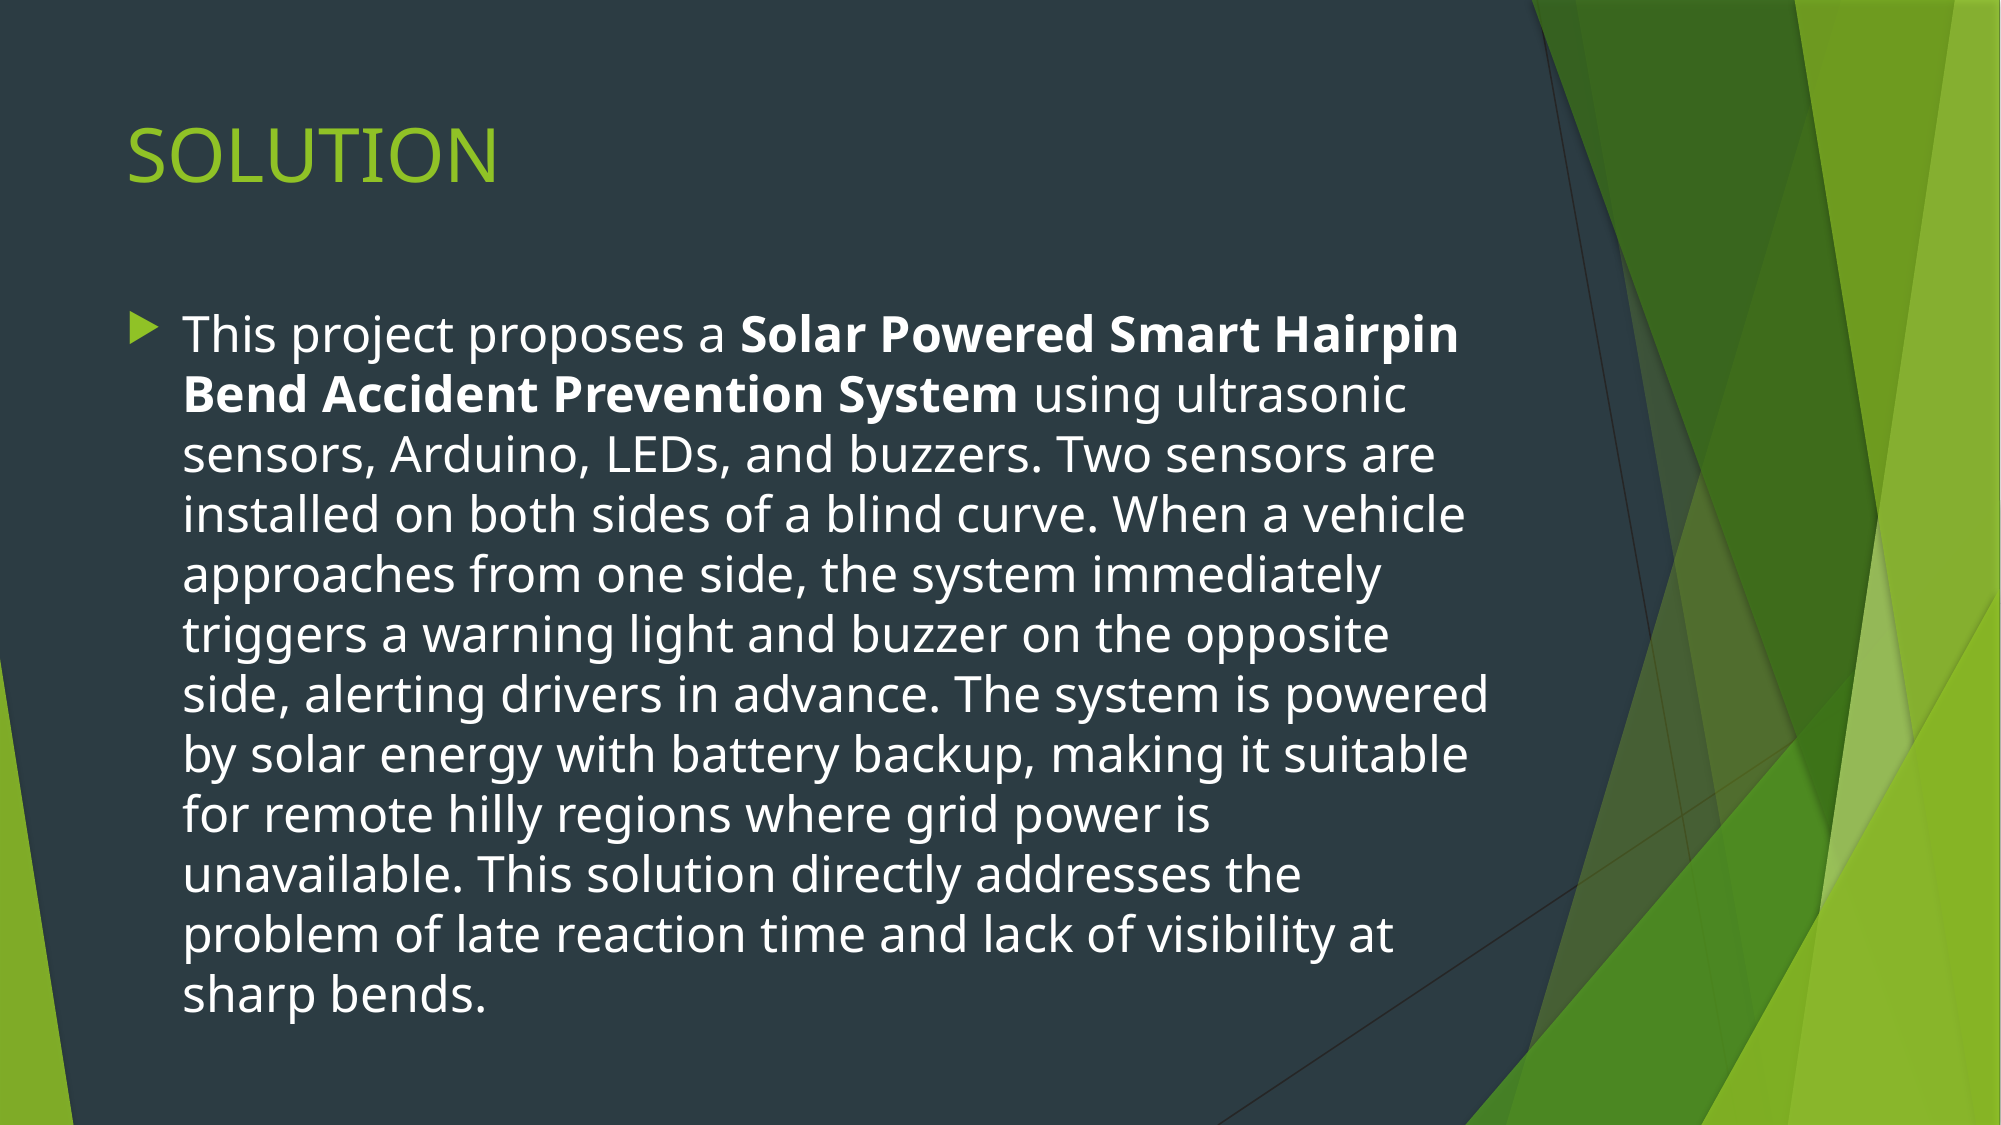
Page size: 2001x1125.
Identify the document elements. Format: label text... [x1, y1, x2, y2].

list This project proposes a Solar Powered Smart Hairpin Bend Accident Prevention System using ultrasonic sensors, Arduino, LEDs, and buzzers. Two sensors are installed on both sides of a blind curve. When a vehicle approaches from one side, the system immediately triggers a warning light and buzzer on the opposite side, alerting drivers in advance. The system is powered by solar energy with battery backup, making it suitable for remote hilly regions where grid power is unavailable. This solution directly addresses the problem of late reaction time and lack of visibility at sharp bends. [111, 295, 1522, 991]
title SOLUTION [111, 99, 1522, 295]
